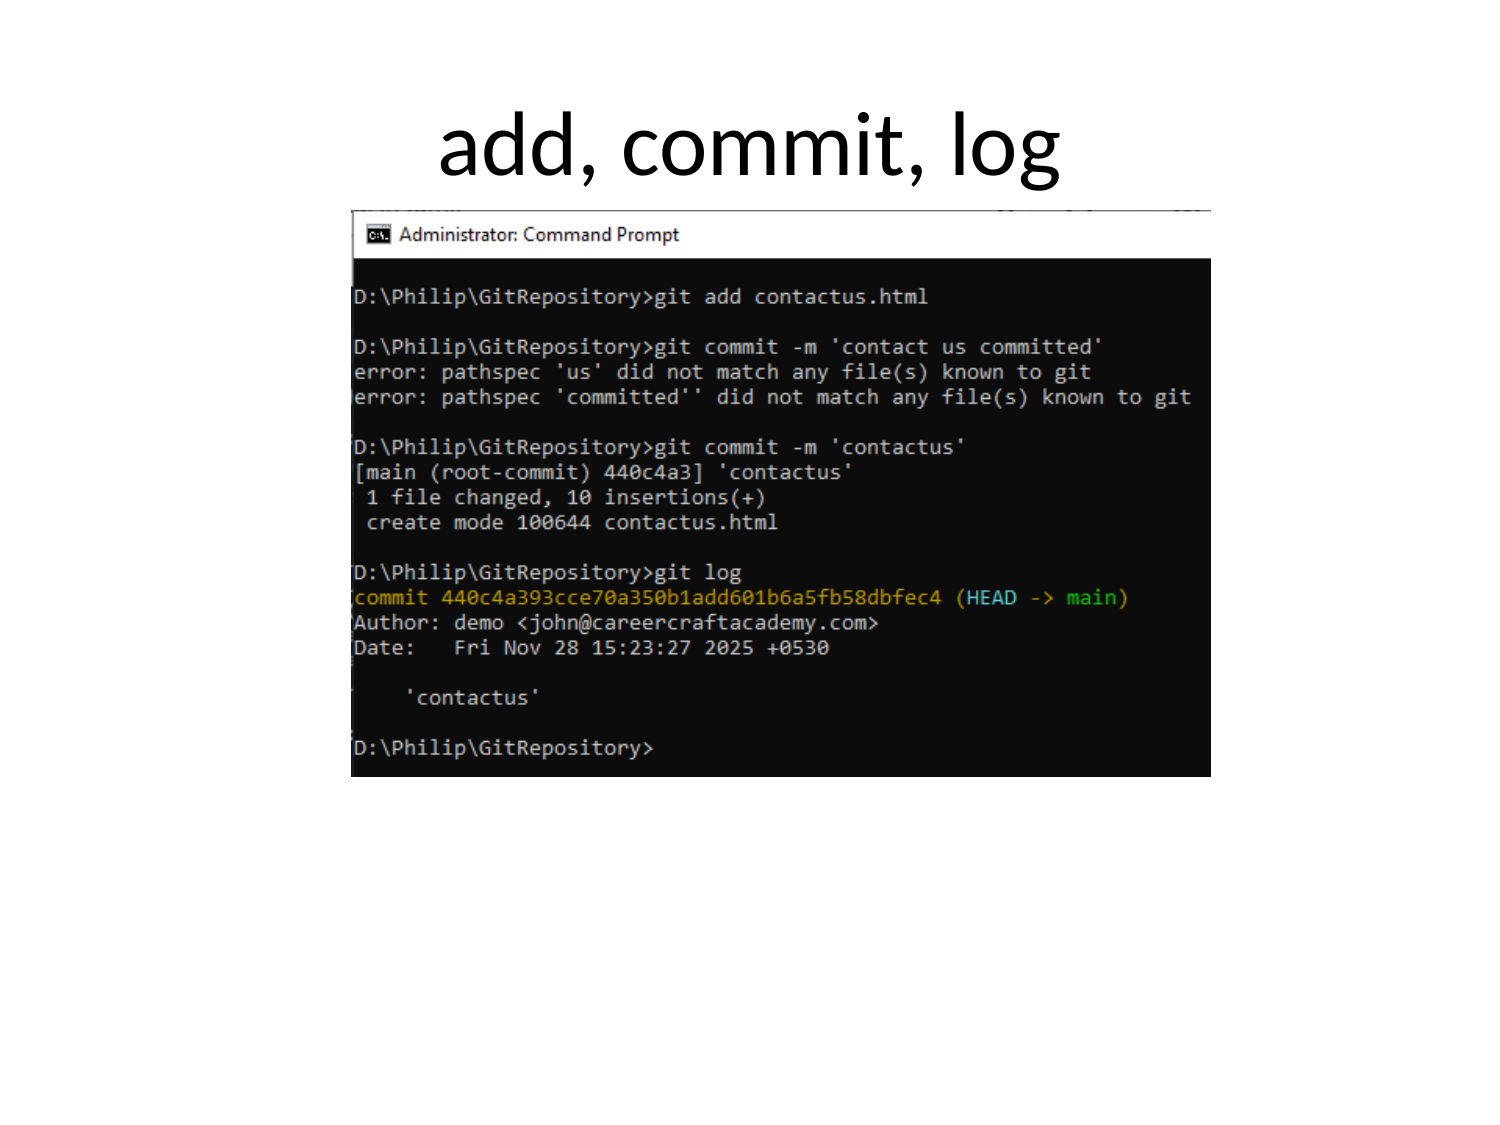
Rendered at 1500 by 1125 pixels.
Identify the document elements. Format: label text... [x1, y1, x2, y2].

title add, commit, log [75, 45, 1425, 233]
picture [351, 210, 1212, 777]
